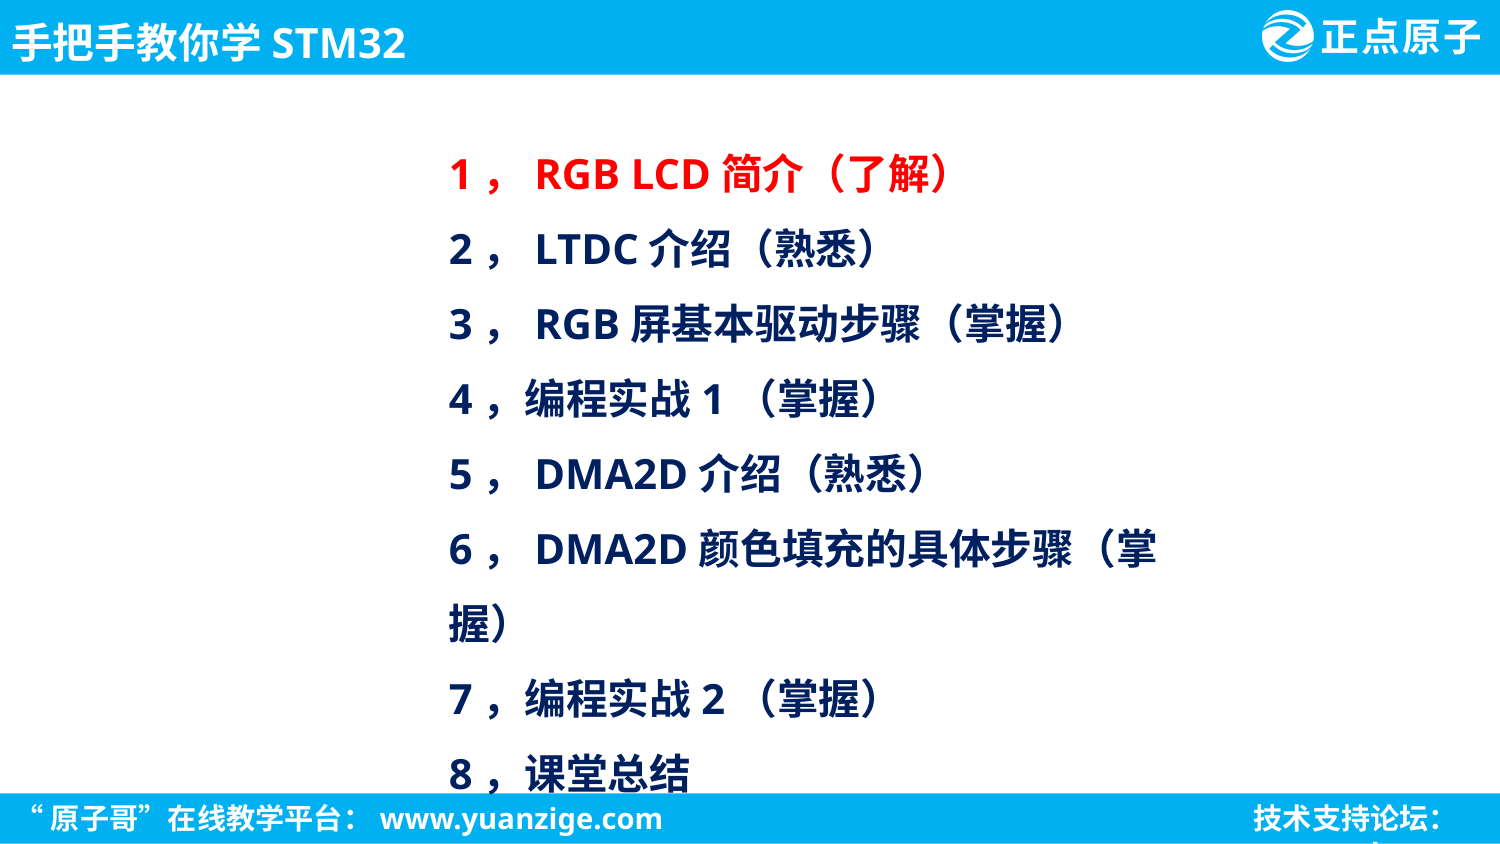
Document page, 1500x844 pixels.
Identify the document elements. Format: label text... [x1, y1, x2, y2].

text_box [1205, 792, 1500, 844]
picture [1391, 45, 1397, 53]
picture [1267, 11, 1313, 45]
picture [1404, 20, 1438, 54]
picture [1322, 21, 1357, 52]
text_box “原子哥”在线教学平台：www.yuanzige.com [0, 793, 883, 843]
picture [1263, 27, 1307, 61]
text_box 1，RGB LCD简介（了解） 2，LTDC介绍（熟悉） 3，RGB屏基本驱动步骤（掌握） 4，编程实战1（掌握） 5，DMA2D介绍（熟悉） 6，DMA2D颜色填充的具体步骤（掌握） 7，编程实战2（掌握） 8，课堂总结 [441, 119, 1205, 802]
picture [1445, 21, 1479, 54]
text_box [0, 802, 967, 844]
picture [1364, 45, 1370, 53]
text_box 技术支持论坛：www.openedv.com [967, 793, 1480, 844]
text_box 手把手教你学STM32 [0, 0, 967, 75]
picture [1367, 18, 1396, 42]
picture [1431, 44, 1438, 52]
text_box [0, 0, 1500, 76]
picture [1412, 44, 1418, 52]
